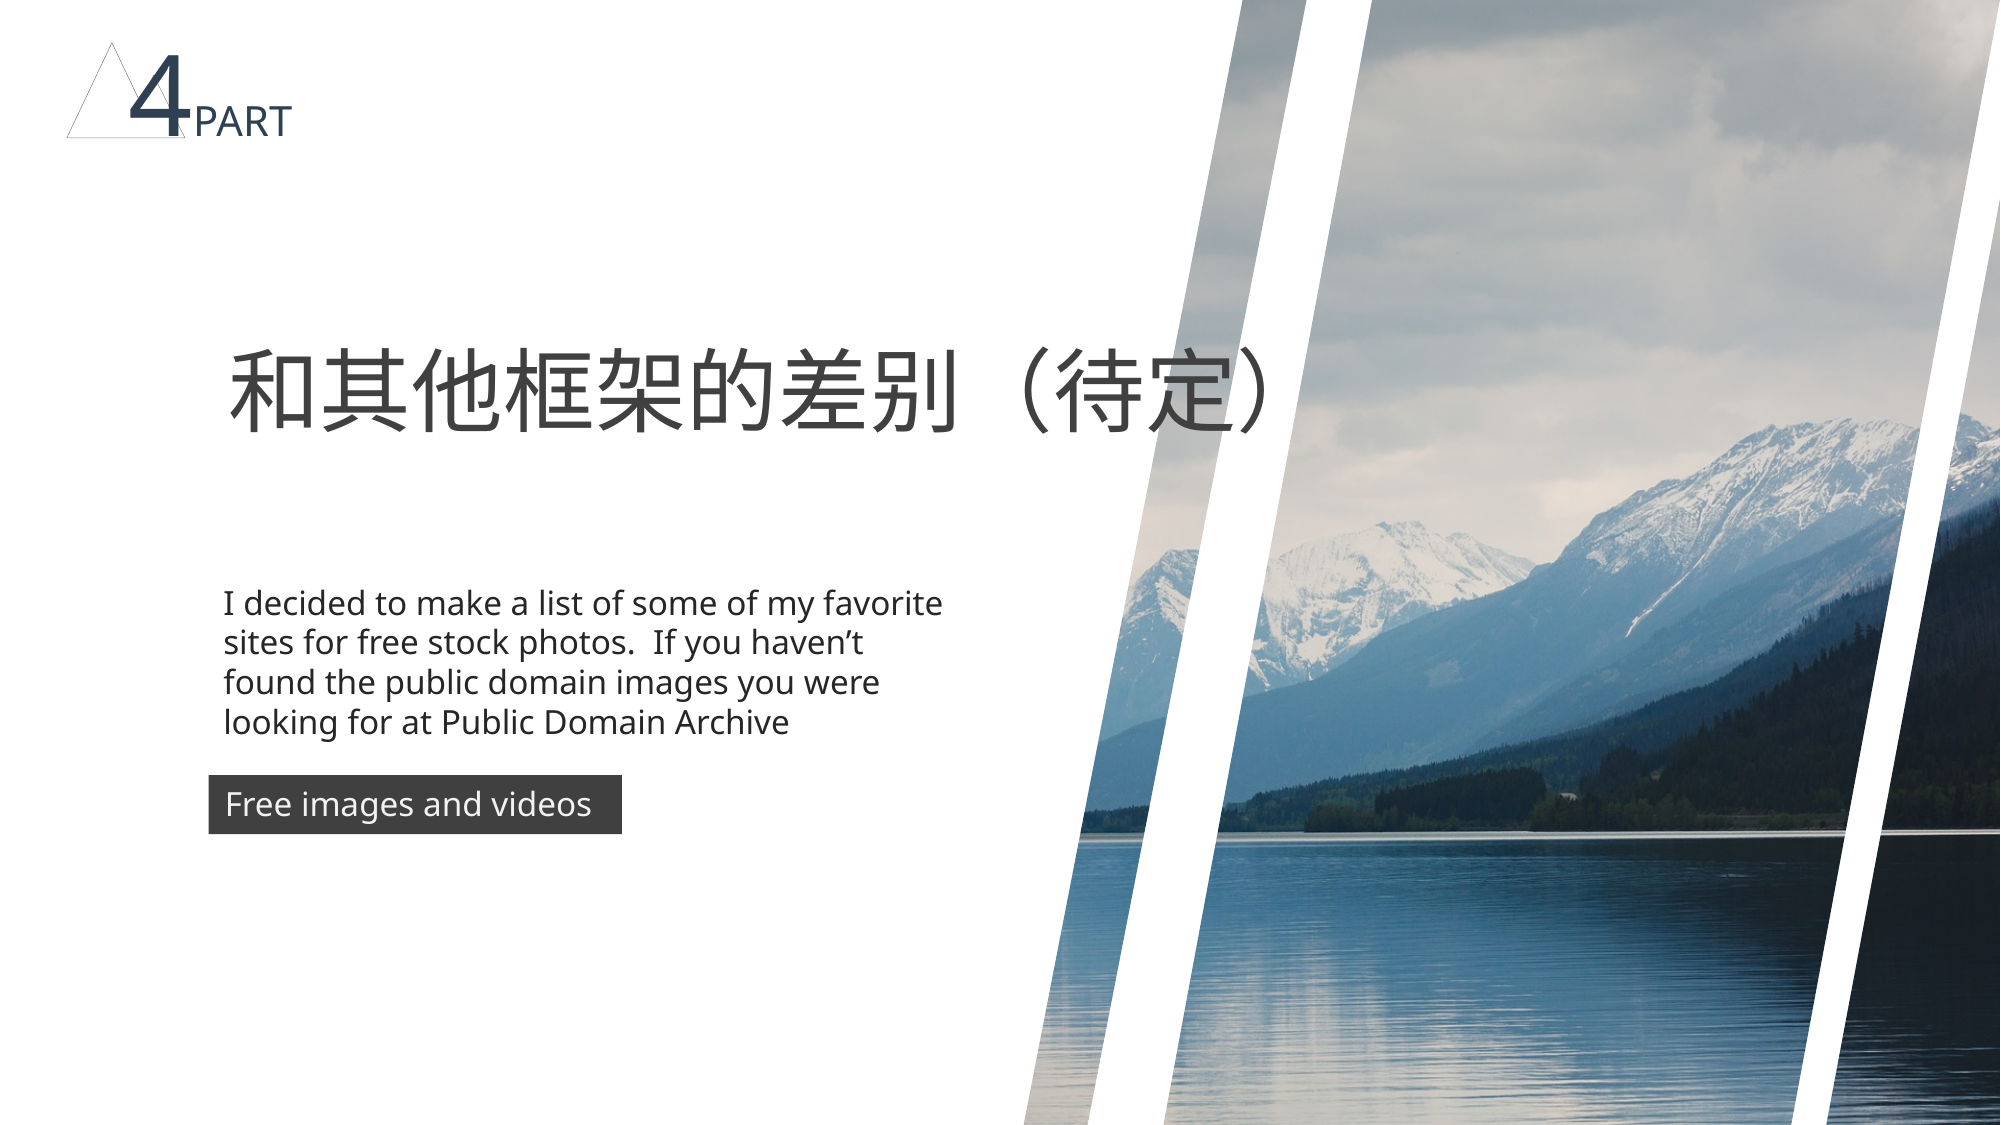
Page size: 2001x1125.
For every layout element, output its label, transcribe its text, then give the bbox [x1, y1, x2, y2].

text_box 和其他框架的差别（待定） [213, 326, 1018, 451]
text_box [206, 773, 624, 836]
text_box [66, 16, 389, 169]
text_box Free images and videos [210, 775, 617, 831]
text_box I decided to make a list of some of my favorite sites for free stock photos. If you haven’t found the public domain images you were looking for at Public Domain Archive [208, 574, 966, 749]
picture [1023, 0, 2000, 1125]
